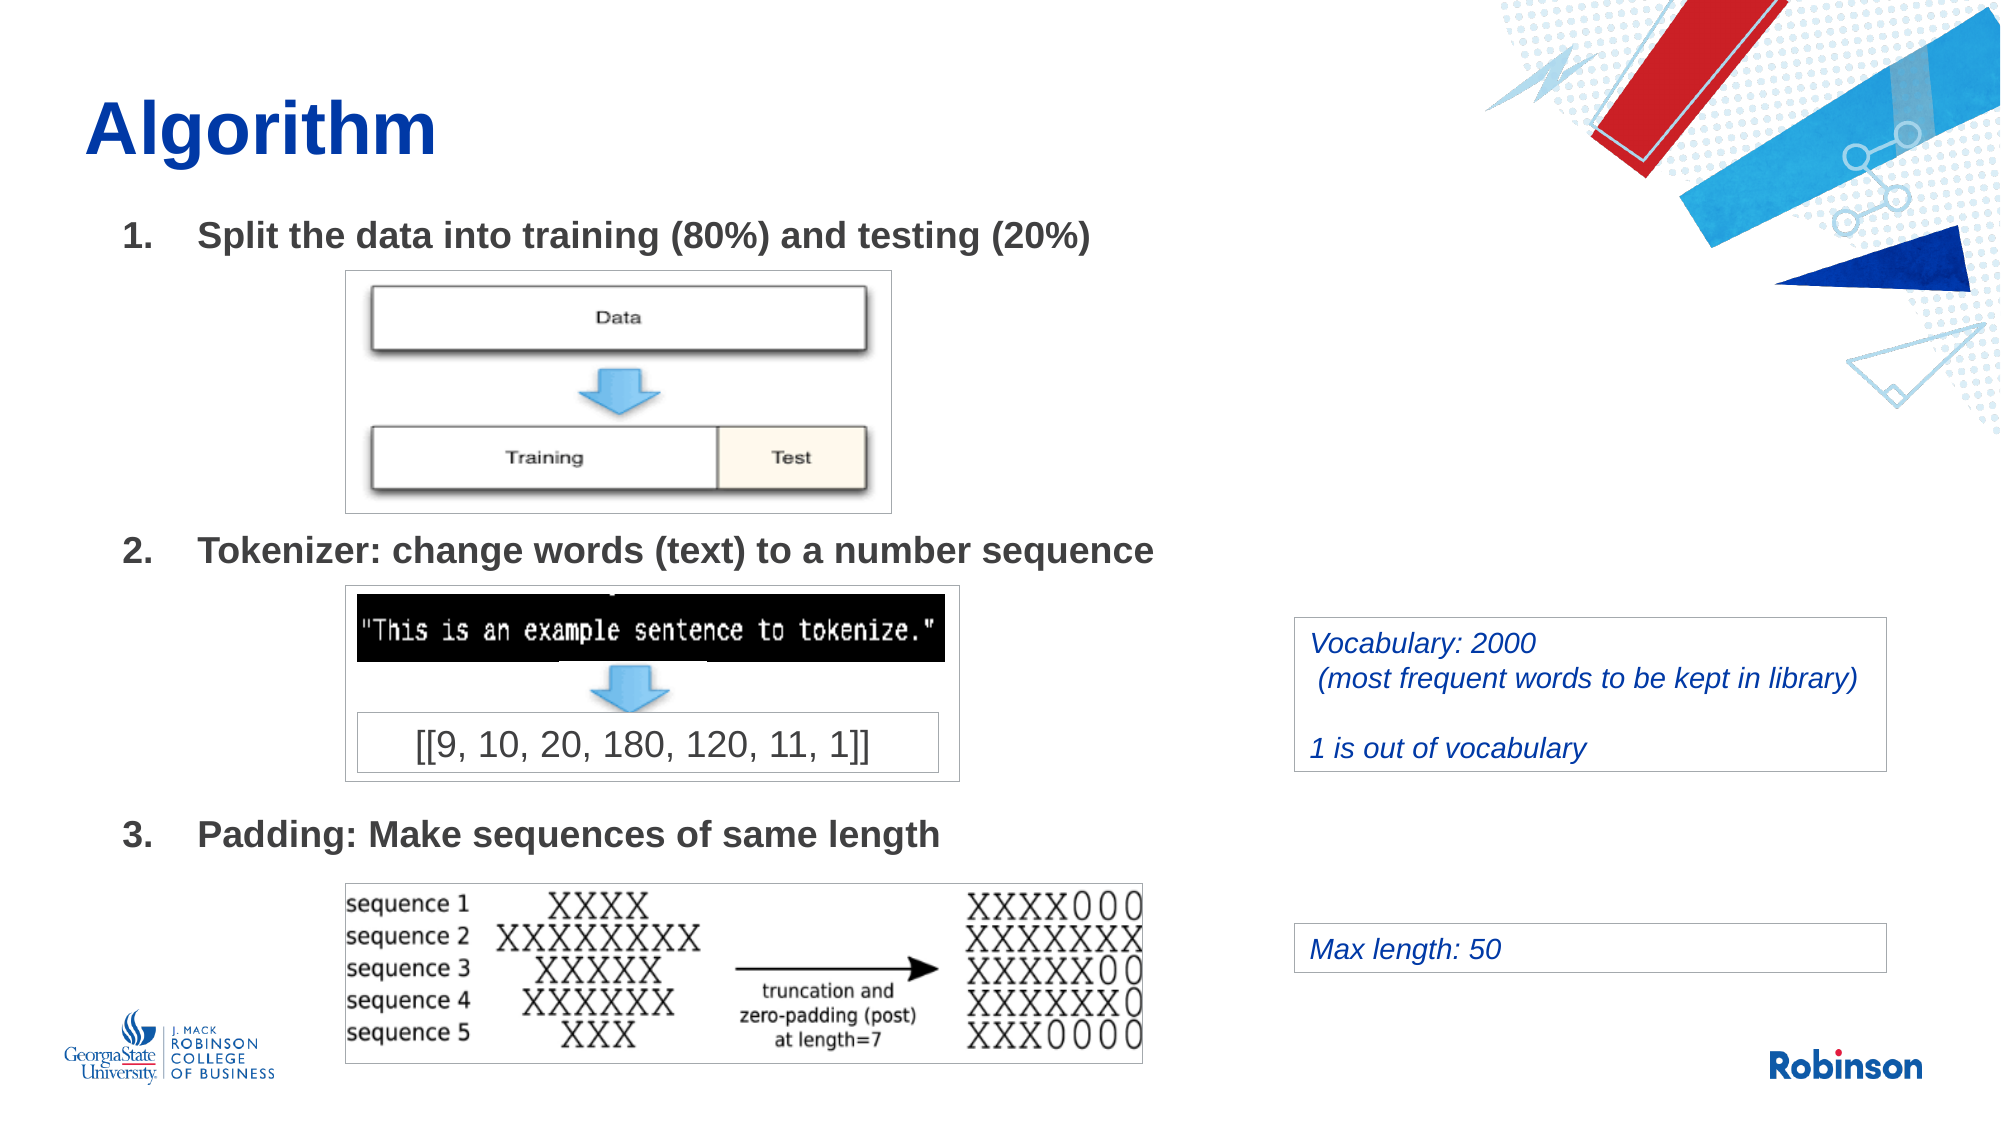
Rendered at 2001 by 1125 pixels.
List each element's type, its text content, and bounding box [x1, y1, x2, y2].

text_box [345, 585, 960, 782]
text_box Vocabulary: 2000 (most frequent words to be kept in library) 1 is out of vocabulary [1294, 617, 1887, 772]
text_box Algorithm [65, 69, 1753, 204]
picture [64, 1009, 274, 1085]
picture [345, 883, 1143, 1064]
text_box Max length: 50 [1294, 923, 1887, 973]
text_box Split the data into training (80%) and testing (20%) Tokenizer: change words (text) to a number sequence Padding: Make sequences of same length [32, 203, 1205, 863]
picture [357, 594, 945, 713]
picture [345, 270, 891, 514]
picture [1770, 1049, 1922, 1079]
picture [1471, 0, 2001, 491]
